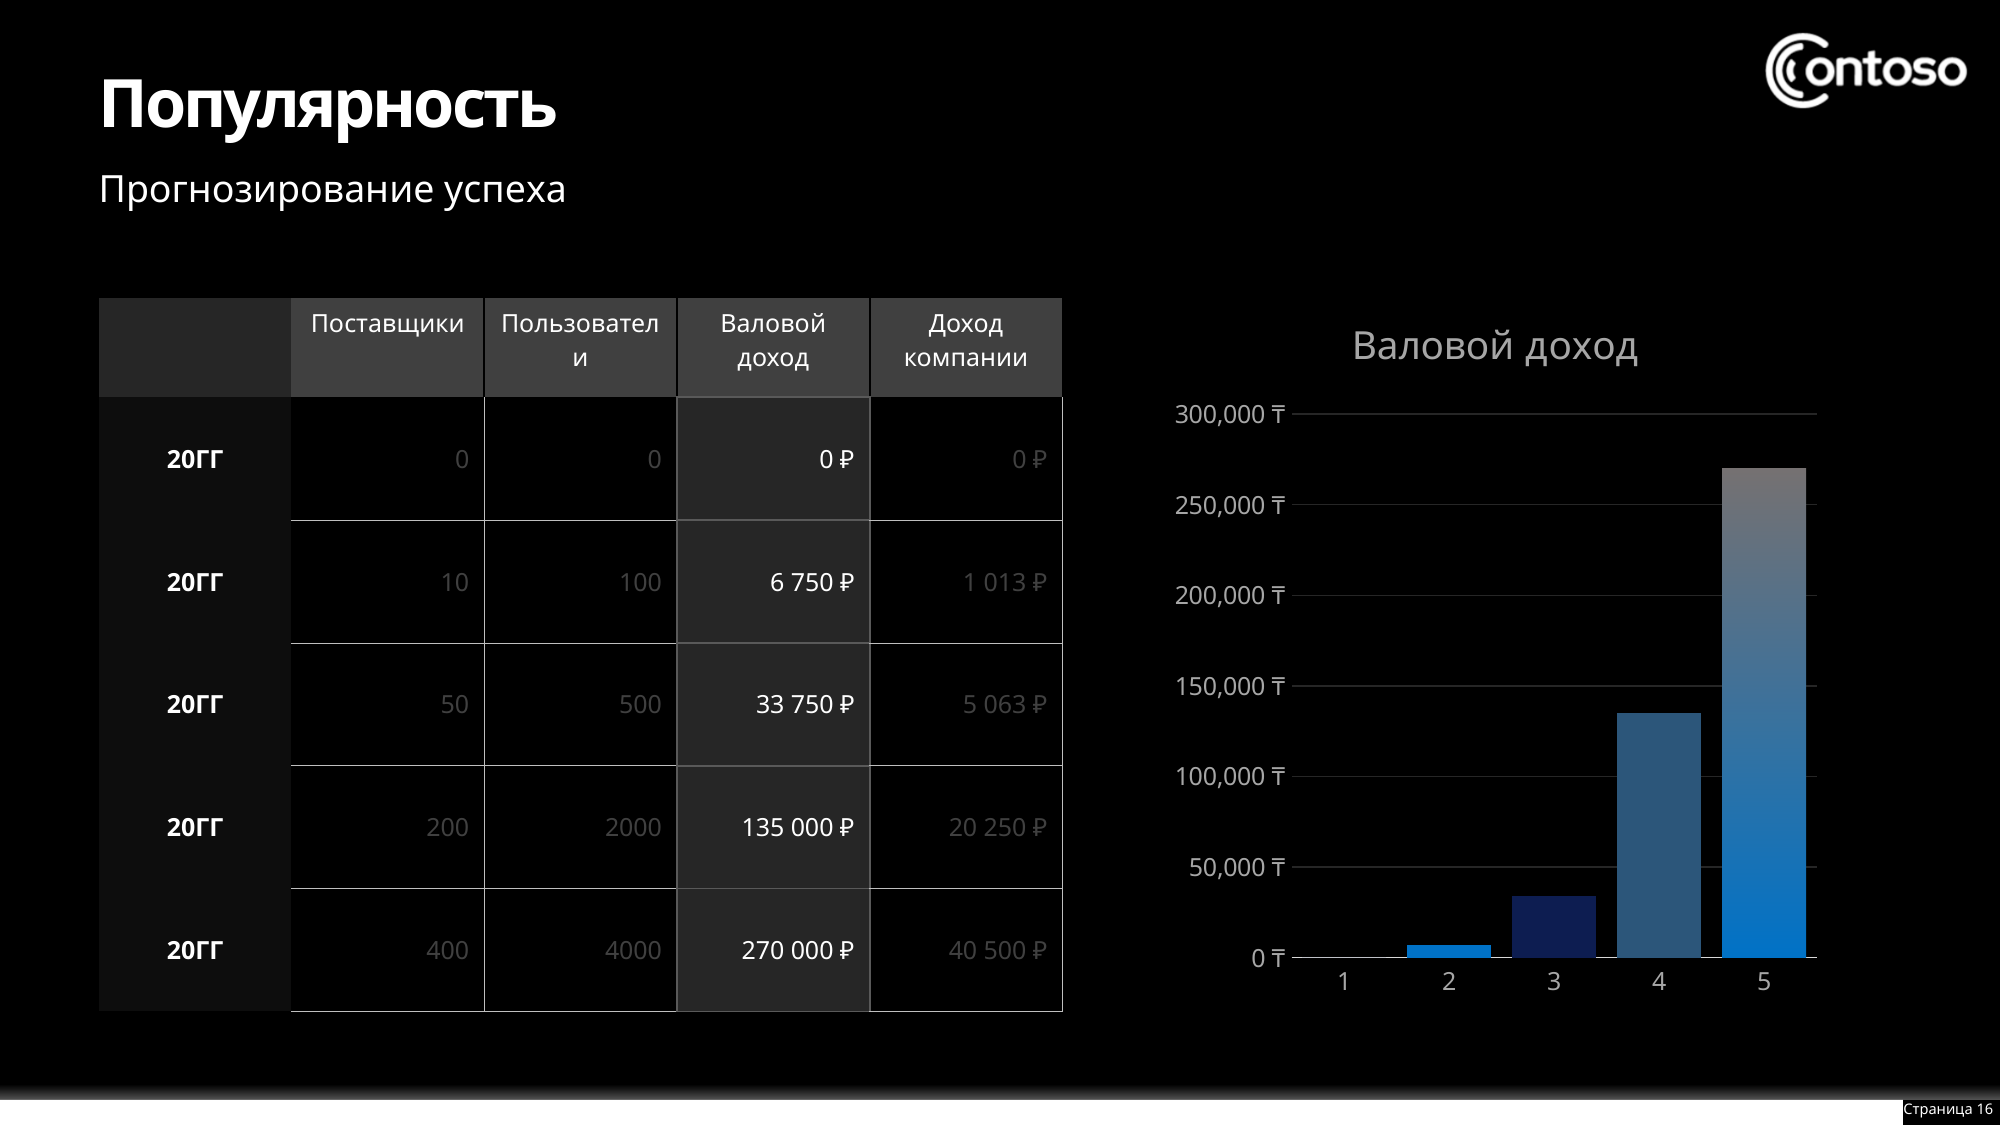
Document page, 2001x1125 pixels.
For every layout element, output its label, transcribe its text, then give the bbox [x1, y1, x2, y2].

table_cell 0 ₽ [871, 397, 1062, 520]
table_cell 2000 [485, 766, 676, 888]
table_cell 6 750 ₽ [678, 521, 869, 642]
table_cell 500 [485, 644, 676, 765]
table_cell 270 000 ₽ [678, 889, 869, 1011]
table_cell 0 [291, 397, 484, 520]
table_cell 100 [485, 521, 676, 643]
text_box Прогнозирование успеха [98, 165, 1735, 207]
chart [1161, 283, 1830, 1013]
table_header Доход компании [871, 298, 1062, 397]
table_cell 1 013 ₽ [871, 521, 1062, 643]
table_cell 20ГГ [99, 520, 291, 643]
table_cell 10 [291, 521, 484, 643]
table_header Валовой доход [678, 298, 869, 396]
table_cell 4000 [485, 889, 676, 1011]
table_header Поставщики [291, 298, 483, 397]
table_cell 20ГГ [99, 766, 291, 889]
table_cell 400 [291, 889, 484, 1011]
table_cell 135 000 ₽ [678, 767, 869, 888]
table_cell 20ГГ [99, 397, 291, 520]
table_cell 0 [485, 397, 676, 520]
table_header [99, 298, 291, 397]
table_cell 40 500 ₽ [871, 889, 1062, 1011]
table_header Пользователи [485, 298, 676, 397]
title Популярность [98, 70, 1735, 142]
table_cell 0 ₽ [678, 398, 869, 519]
table_cell 20ГГ [99, 889, 291, 1011]
table_cell 20 250 ₽ [871, 766, 1062, 888]
table_cell 200 [291, 766, 484, 888]
picture [1758, 26, 1974, 110]
table_cell 20ГГ [99, 643, 291, 766]
table_cell 5 063 ₽ [871, 644, 1062, 765]
table_cell 33 750 ₽ [678, 644, 869, 765]
table_cell 50 [291, 644, 484, 765]
slide_number Страница 16 [1903, 1096, 1994, 1123]
